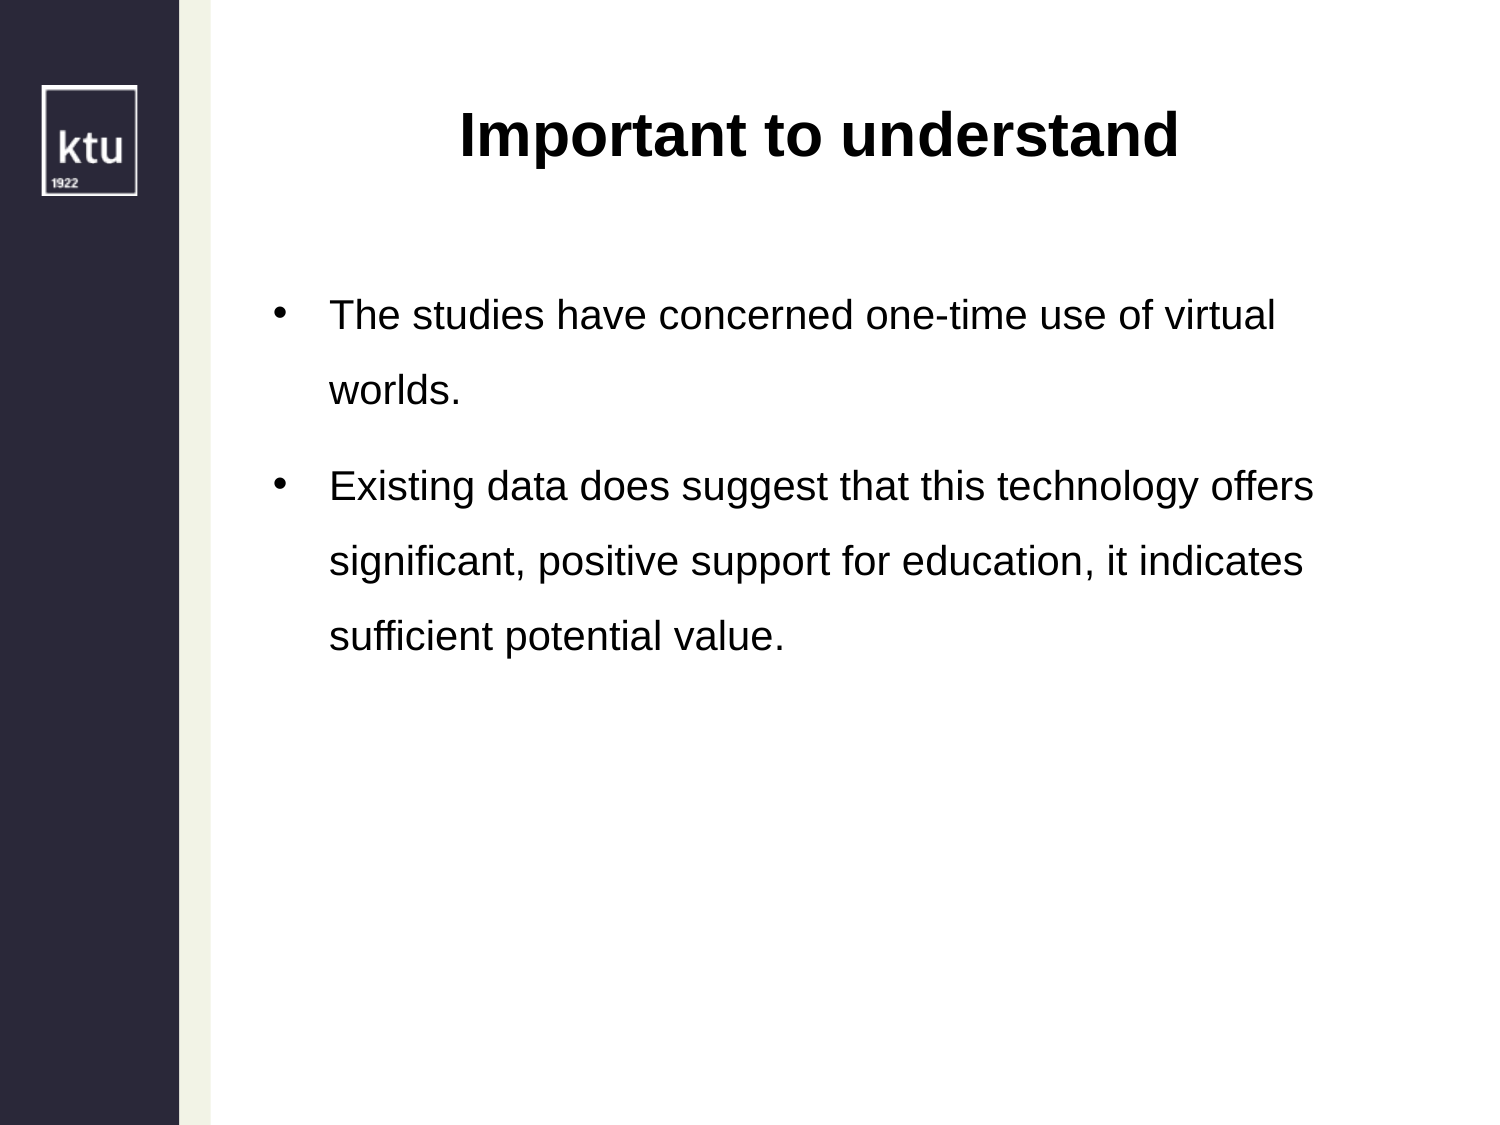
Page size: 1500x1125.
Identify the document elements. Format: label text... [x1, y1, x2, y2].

list Important to understand [272, 99, 1384, 213]
list The studies have concerned one-time use of virtual worlds. Existing data does suggest that this technology offers significant, positive support for education, it indicates sufficient potential value. [272, 262, 1384, 986]
